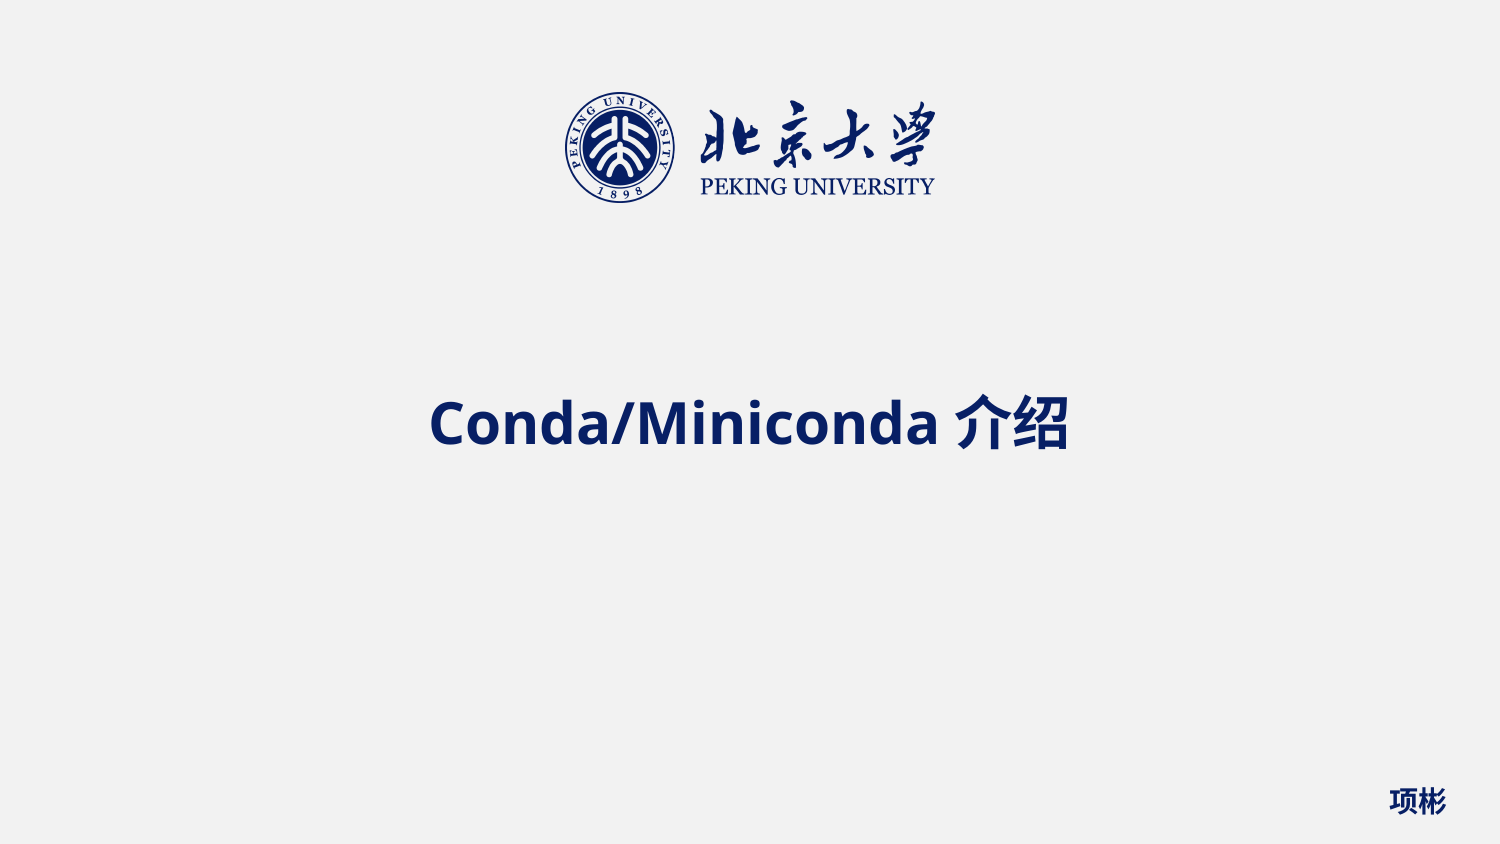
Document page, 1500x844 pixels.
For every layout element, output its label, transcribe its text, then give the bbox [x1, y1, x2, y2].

text_box 项彬 [1377, 777, 1460, 824]
text_box Conda/Miniconda介绍 [359, 380, 1141, 462]
picture [565, 92, 935, 203]
